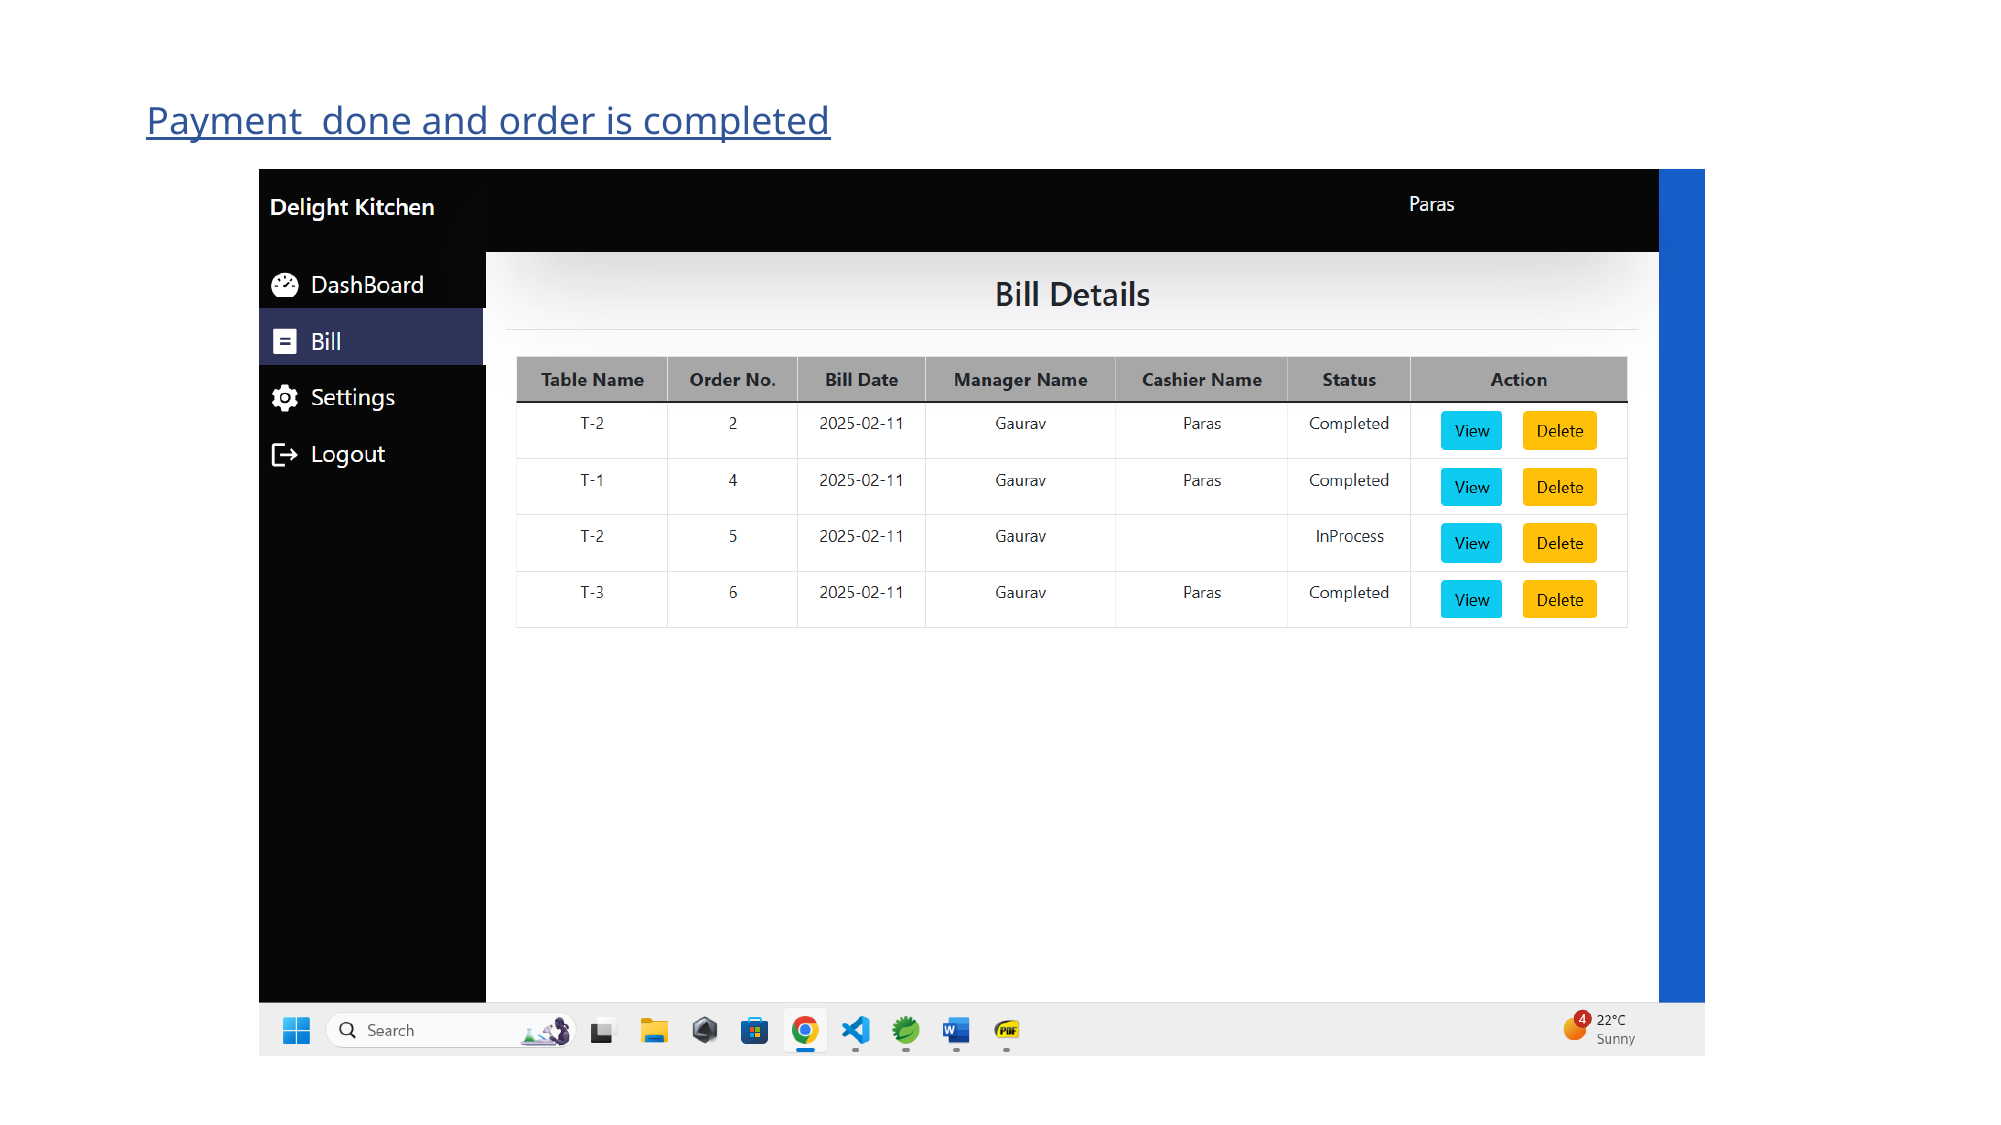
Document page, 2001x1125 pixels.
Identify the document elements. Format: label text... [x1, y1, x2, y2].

text_box Payment done and order is completed [131, 89, 1230, 150]
picture [259, 169, 1705, 1056]
